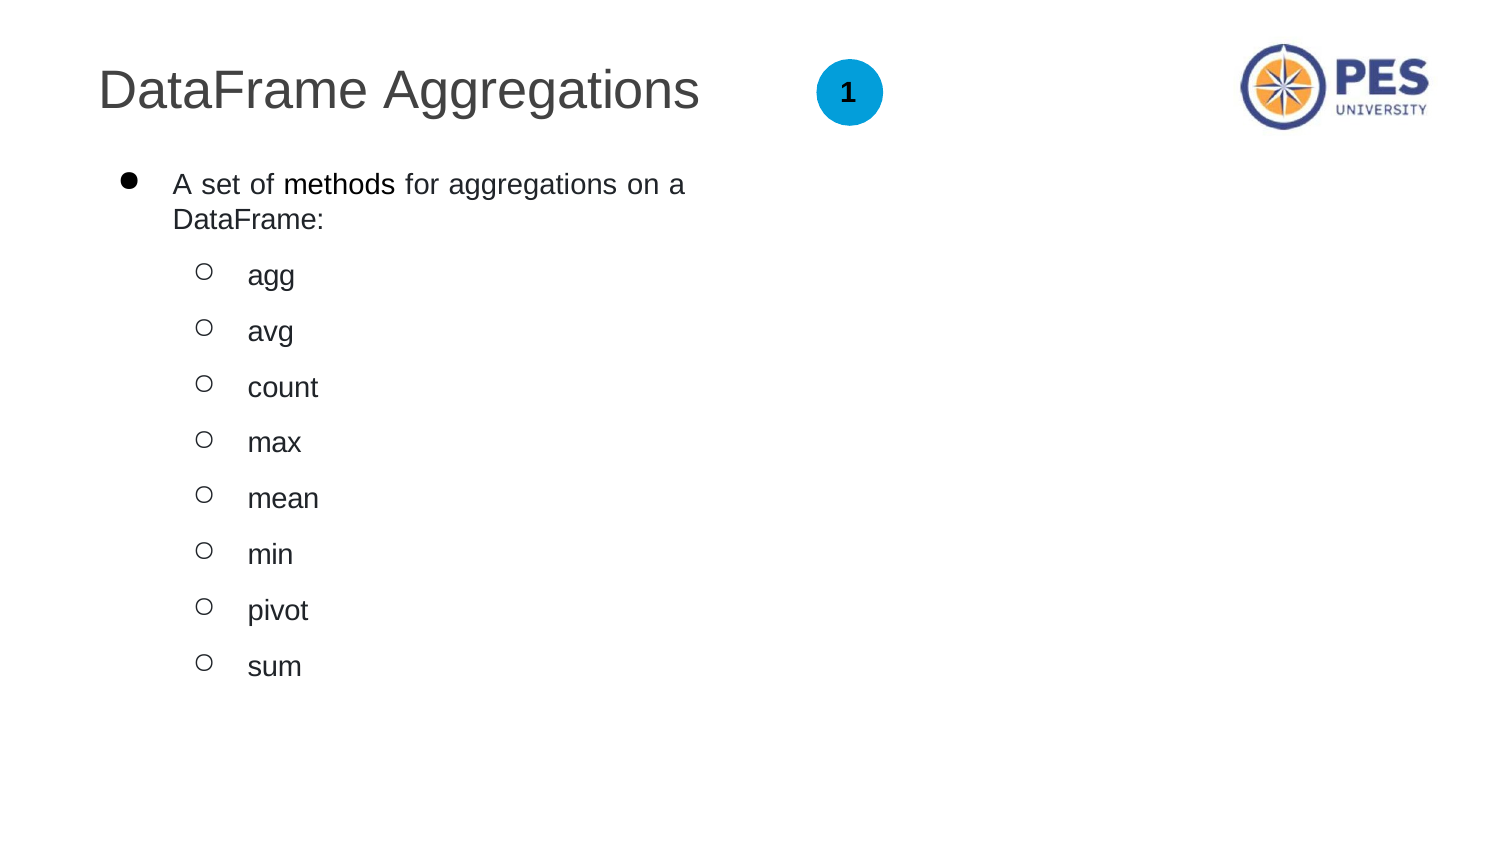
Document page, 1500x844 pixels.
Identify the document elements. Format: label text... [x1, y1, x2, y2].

text_box [816, 59, 884, 126]
picture [1233, 36, 1438, 136]
text_box A set of methods for aggregations on a DataFrame: agg avg count max mean min pivot sum [115, 163, 847, 682]
title DataFrame Aggregations [96, 51, 813, 195]
text_box 1 [838, 71, 859, 109]
